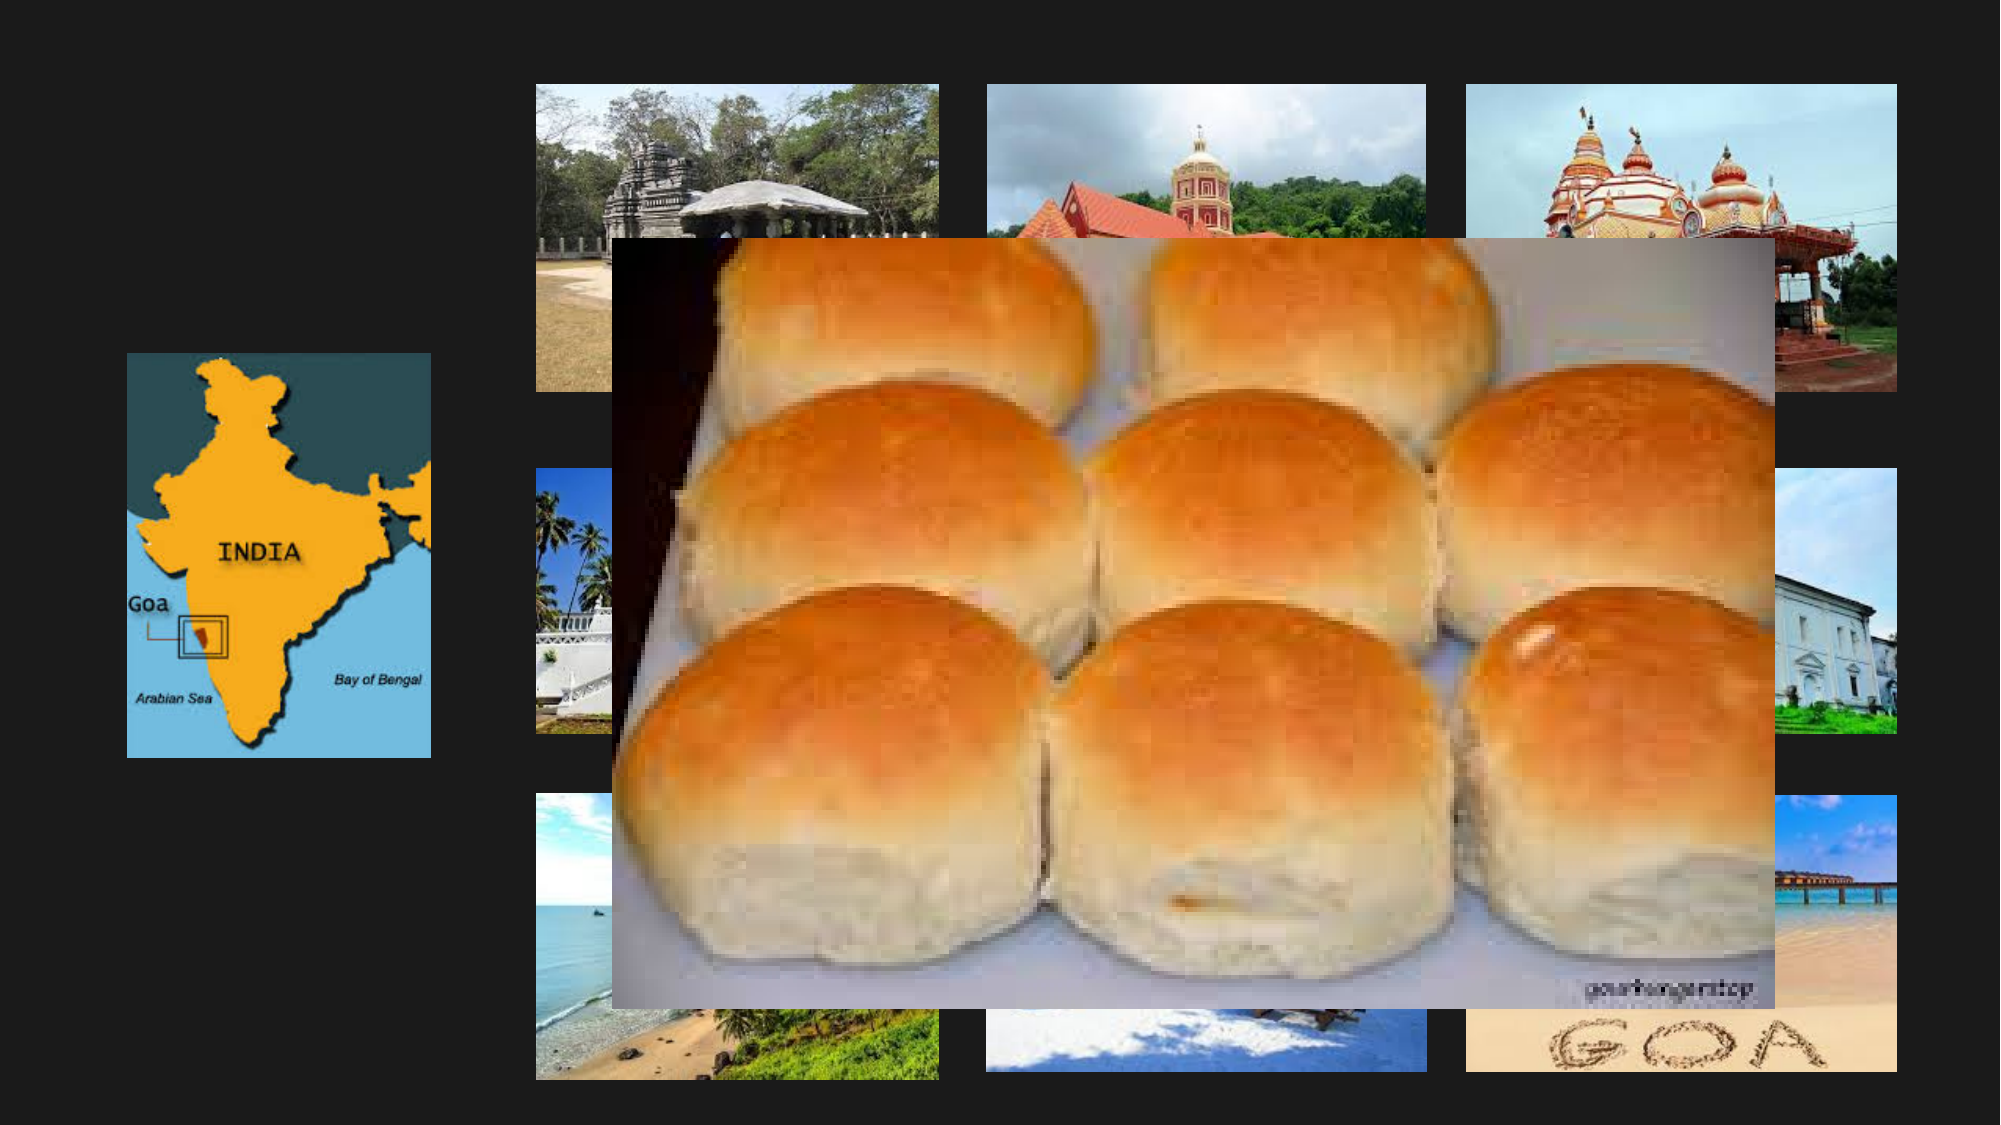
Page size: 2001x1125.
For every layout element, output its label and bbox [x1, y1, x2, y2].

picture [127, 353, 431, 759]
picture [536, 84, 1897, 1080]
